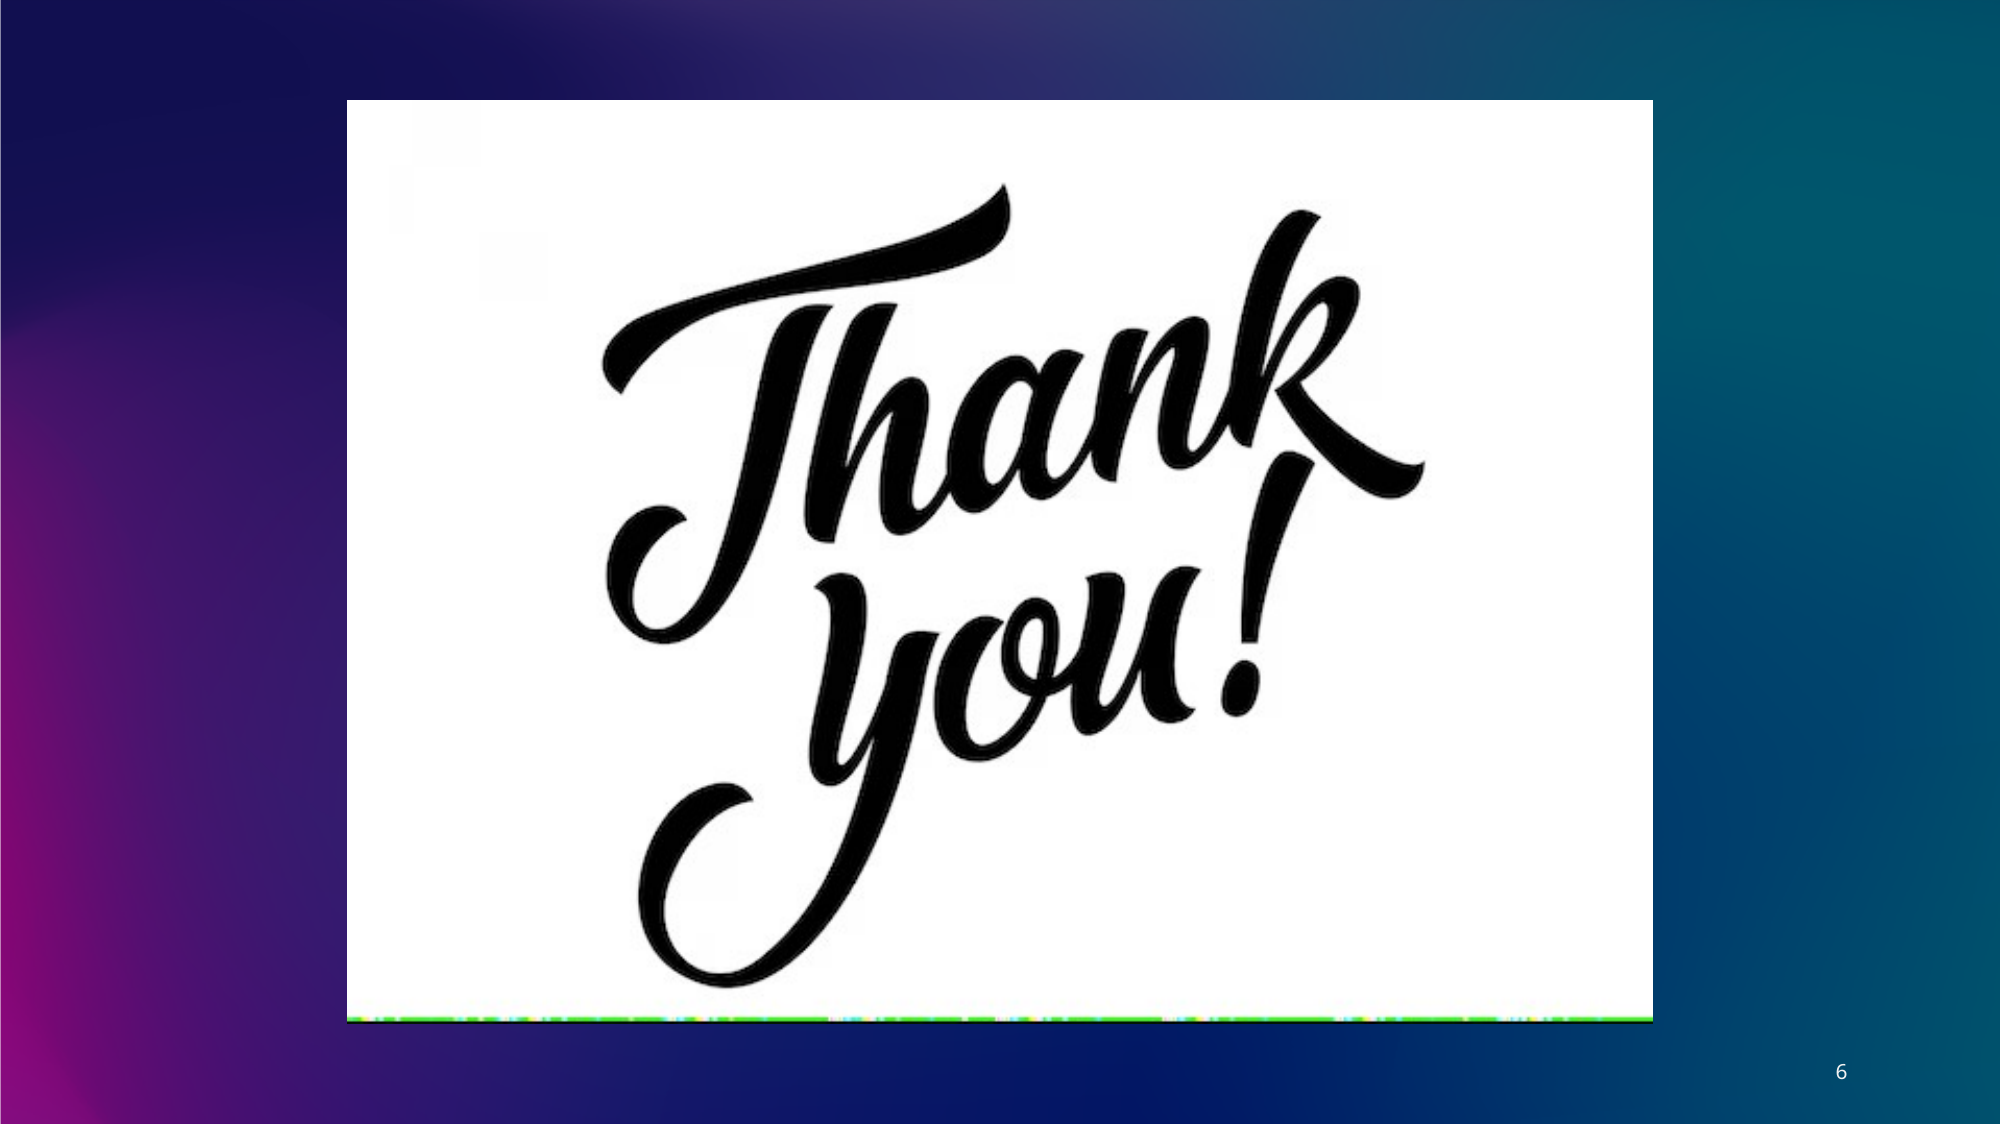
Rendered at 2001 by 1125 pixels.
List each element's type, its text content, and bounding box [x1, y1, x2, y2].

slide_number 6 [1412, 1042, 1863, 1103]
picture [0, 0, 1913, 1125]
